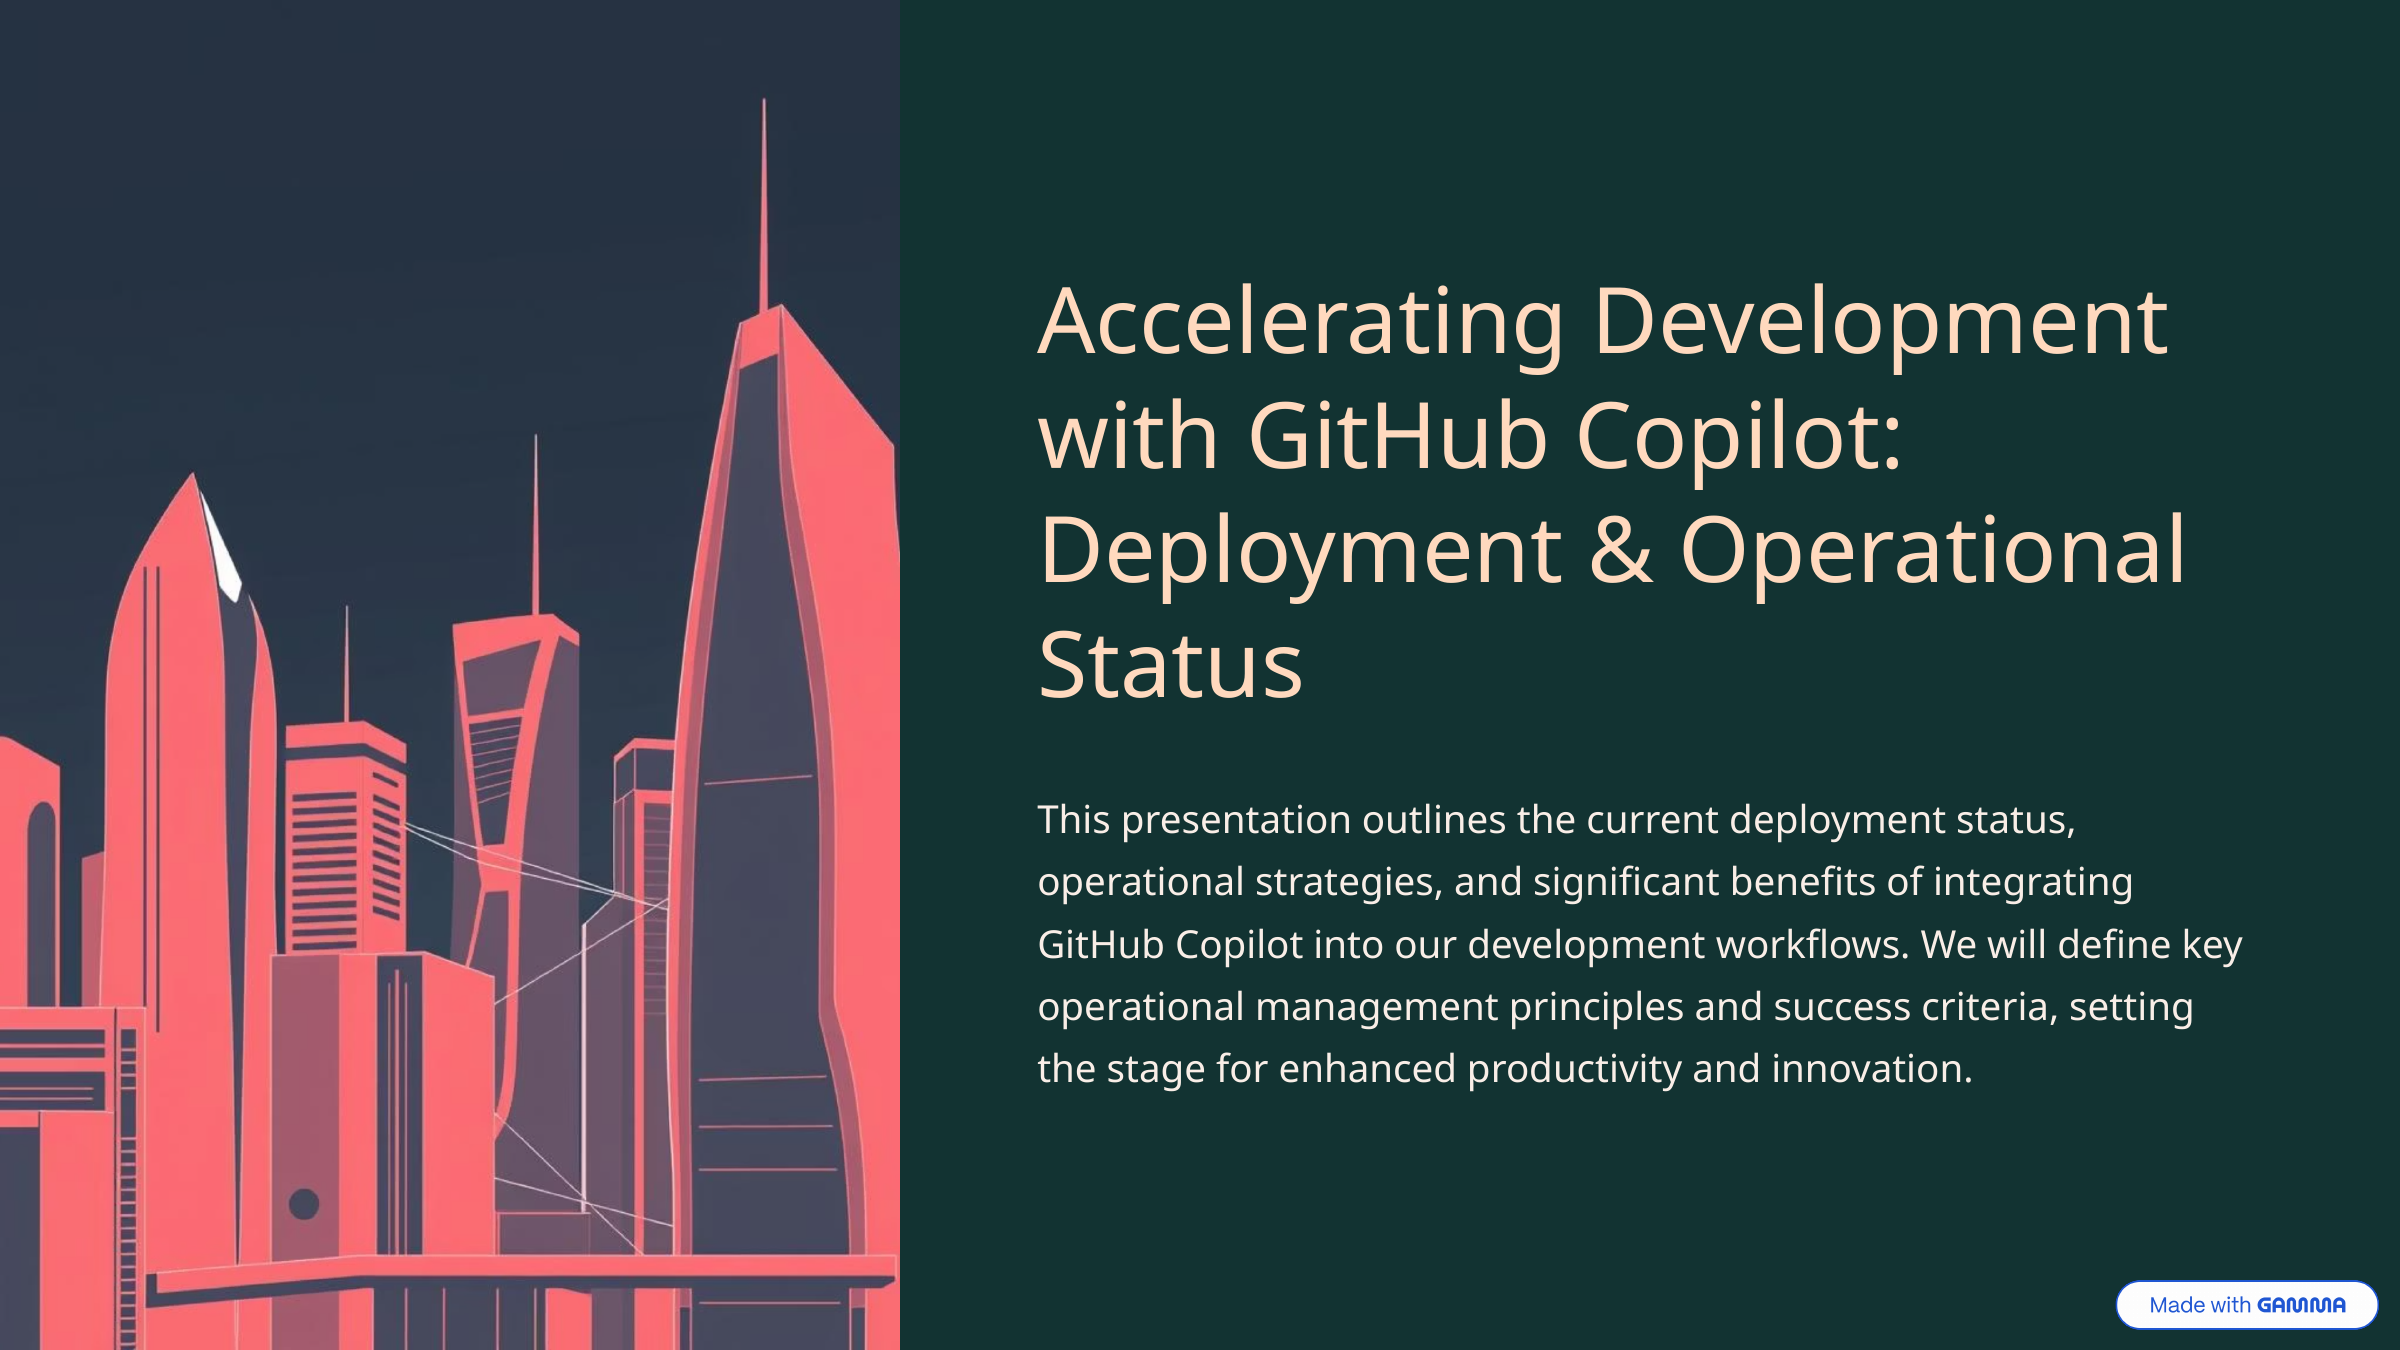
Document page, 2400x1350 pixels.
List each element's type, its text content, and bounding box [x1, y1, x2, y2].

picture [2106, 1271, 2389, 1339]
picture [0, 0, 900, 1350]
text_box Accelerating Development with GitHub Copilot: Deployment & Operational Status [1037, 257, 2263, 720]
text_box This presentation outlines the current deployment status, operational strategies, and significant benefits of integrating GitHub Copilot into our development workflows. We will define key operational management principles and success criteria, setting the stage for enhanced productivity and innovation. [1037, 778, 2263, 1093]
